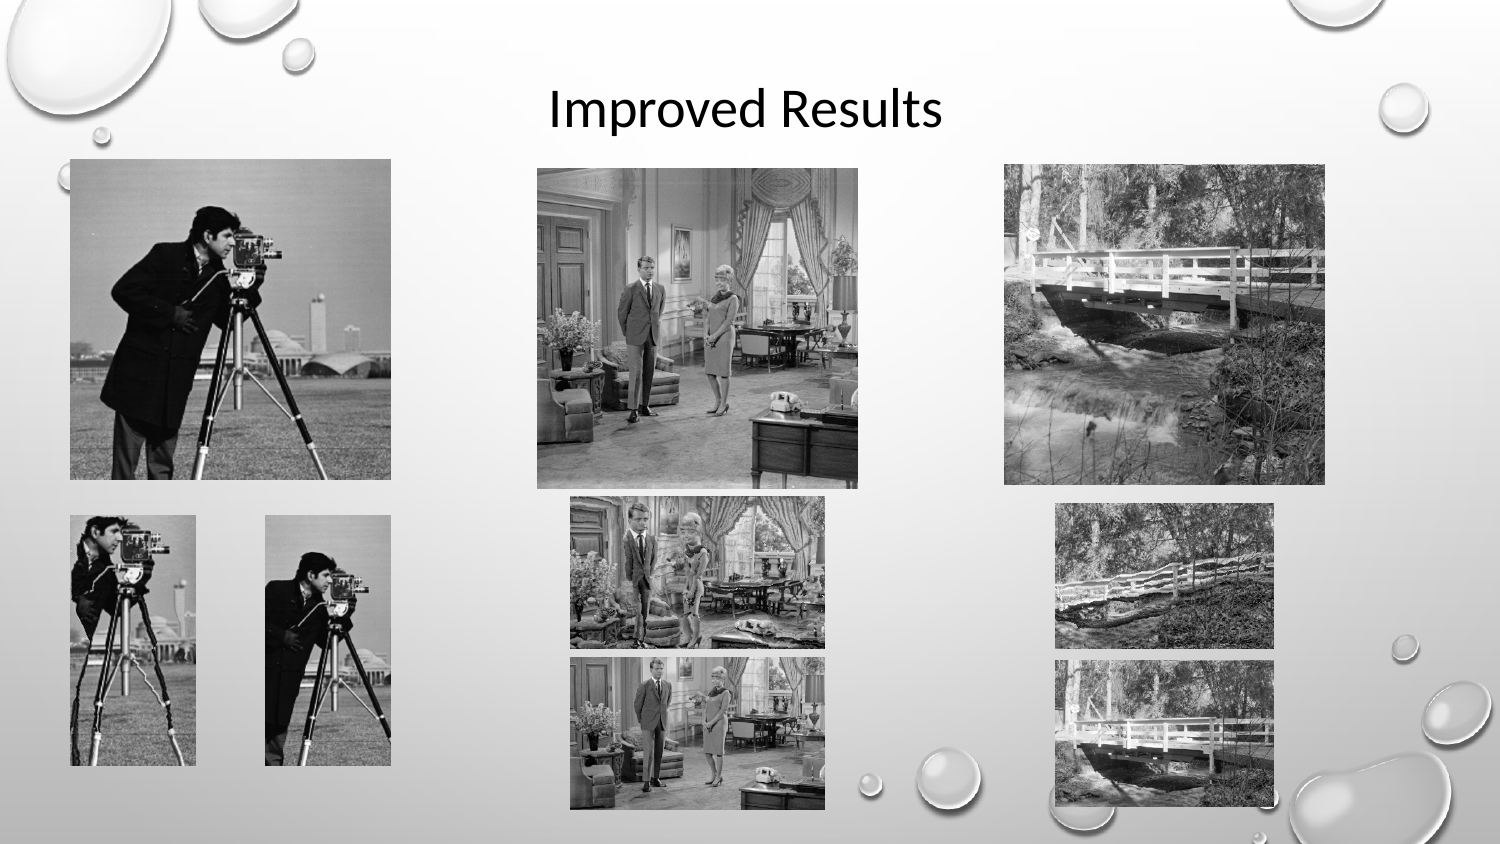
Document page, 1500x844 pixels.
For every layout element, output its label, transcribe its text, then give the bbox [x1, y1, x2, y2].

picture [0, 0, 1500, 844]
title Improved Results [102, 57, 1378, 160]
